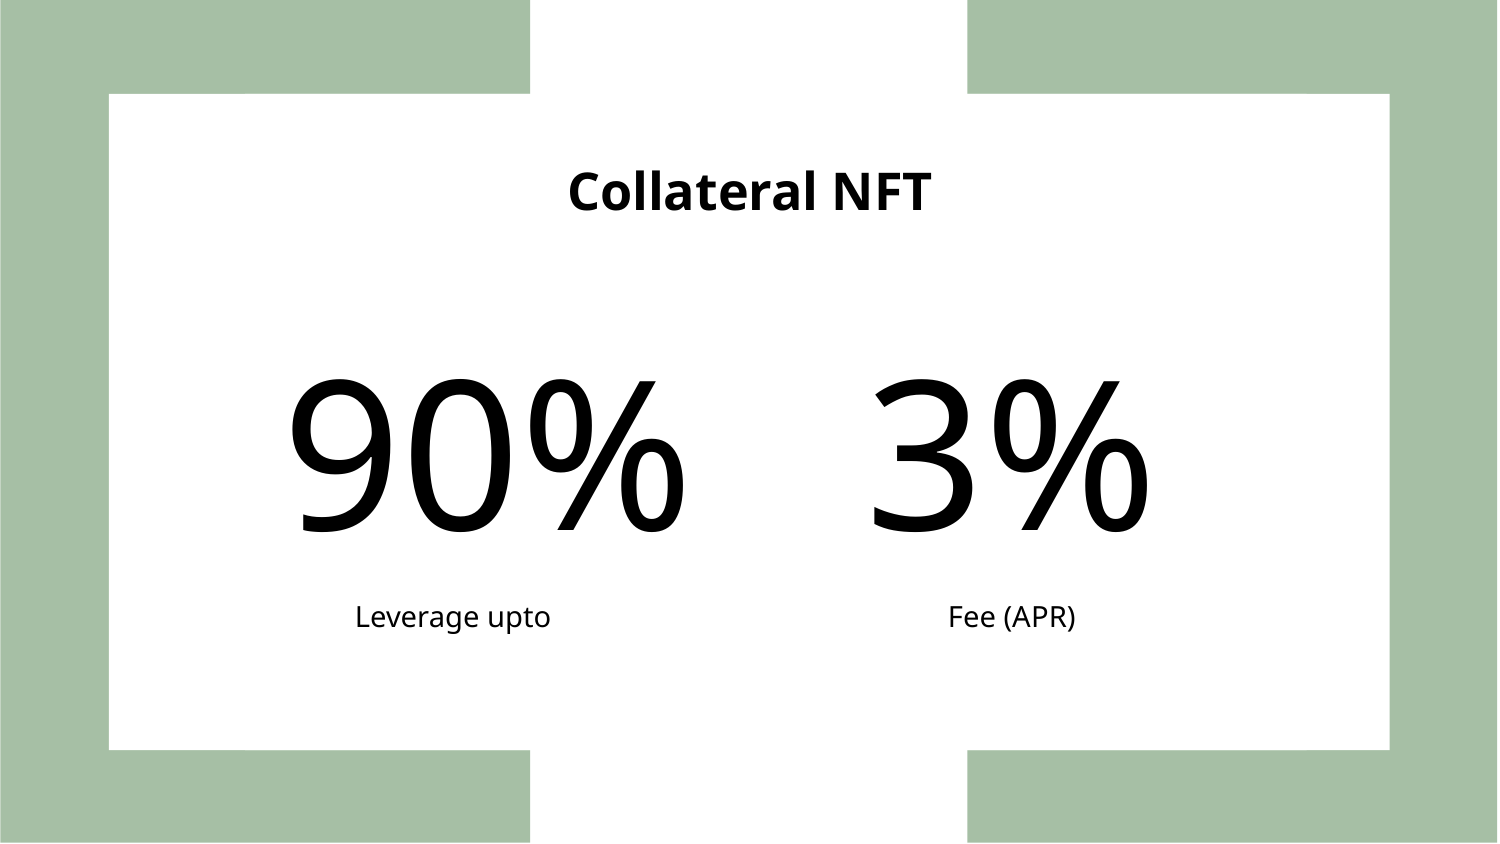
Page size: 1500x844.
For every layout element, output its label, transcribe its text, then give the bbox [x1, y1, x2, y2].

subtitle Leverage upto [213, 577, 701, 666]
title Collateral NFT [109, 143, 1391, 217]
title 90% [244, 346, 732, 588]
subtitle Fee (APR) [768, 577, 1255, 666]
title 3% [768, 346, 1255, 577]
